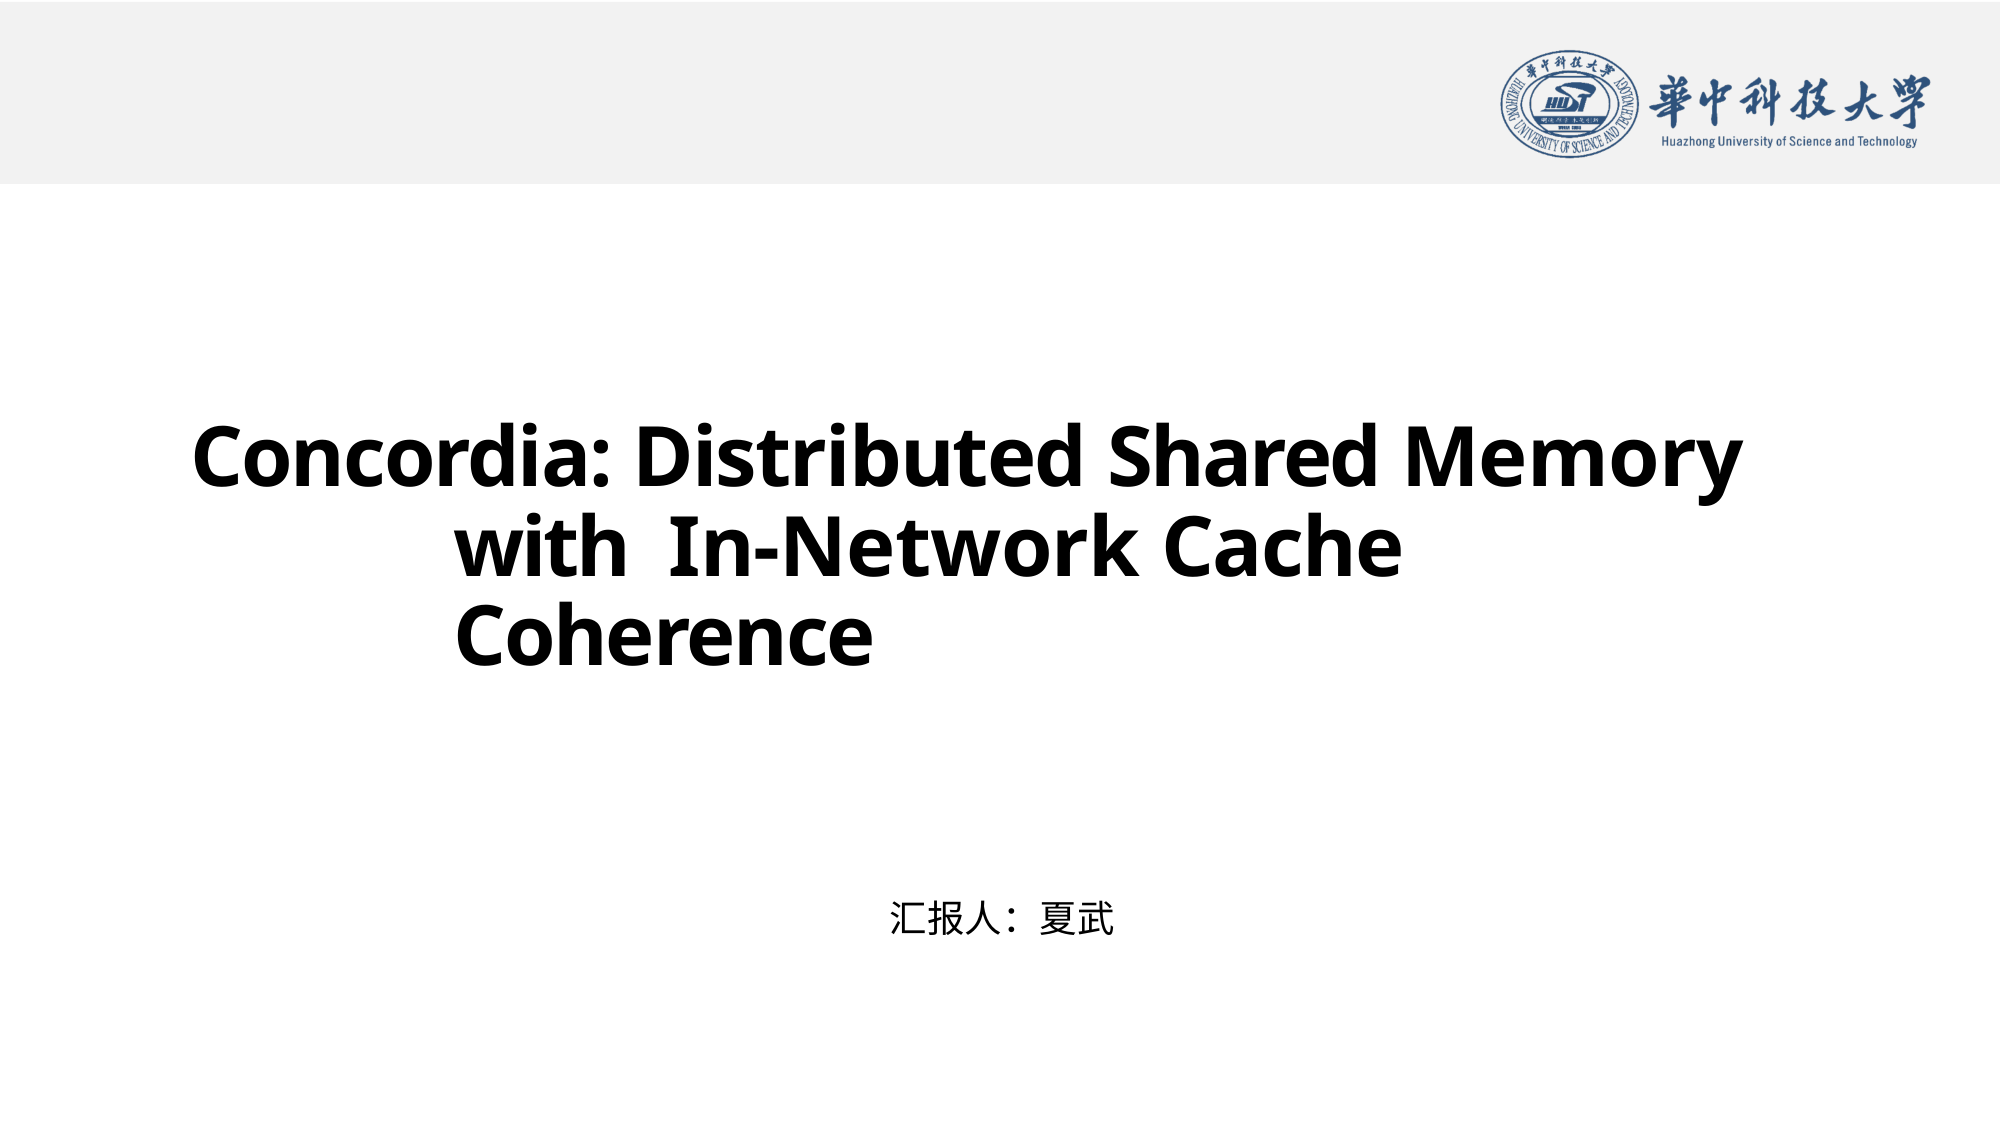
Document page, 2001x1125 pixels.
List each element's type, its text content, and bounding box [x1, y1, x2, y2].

picture [1487, 24, 1948, 180]
text_box 汇报人：夏武 [875, 887, 1225, 948]
title Concordia: Distributed Shared Memory with In-Network Cache Coherence [182, 399, 1817, 683]
